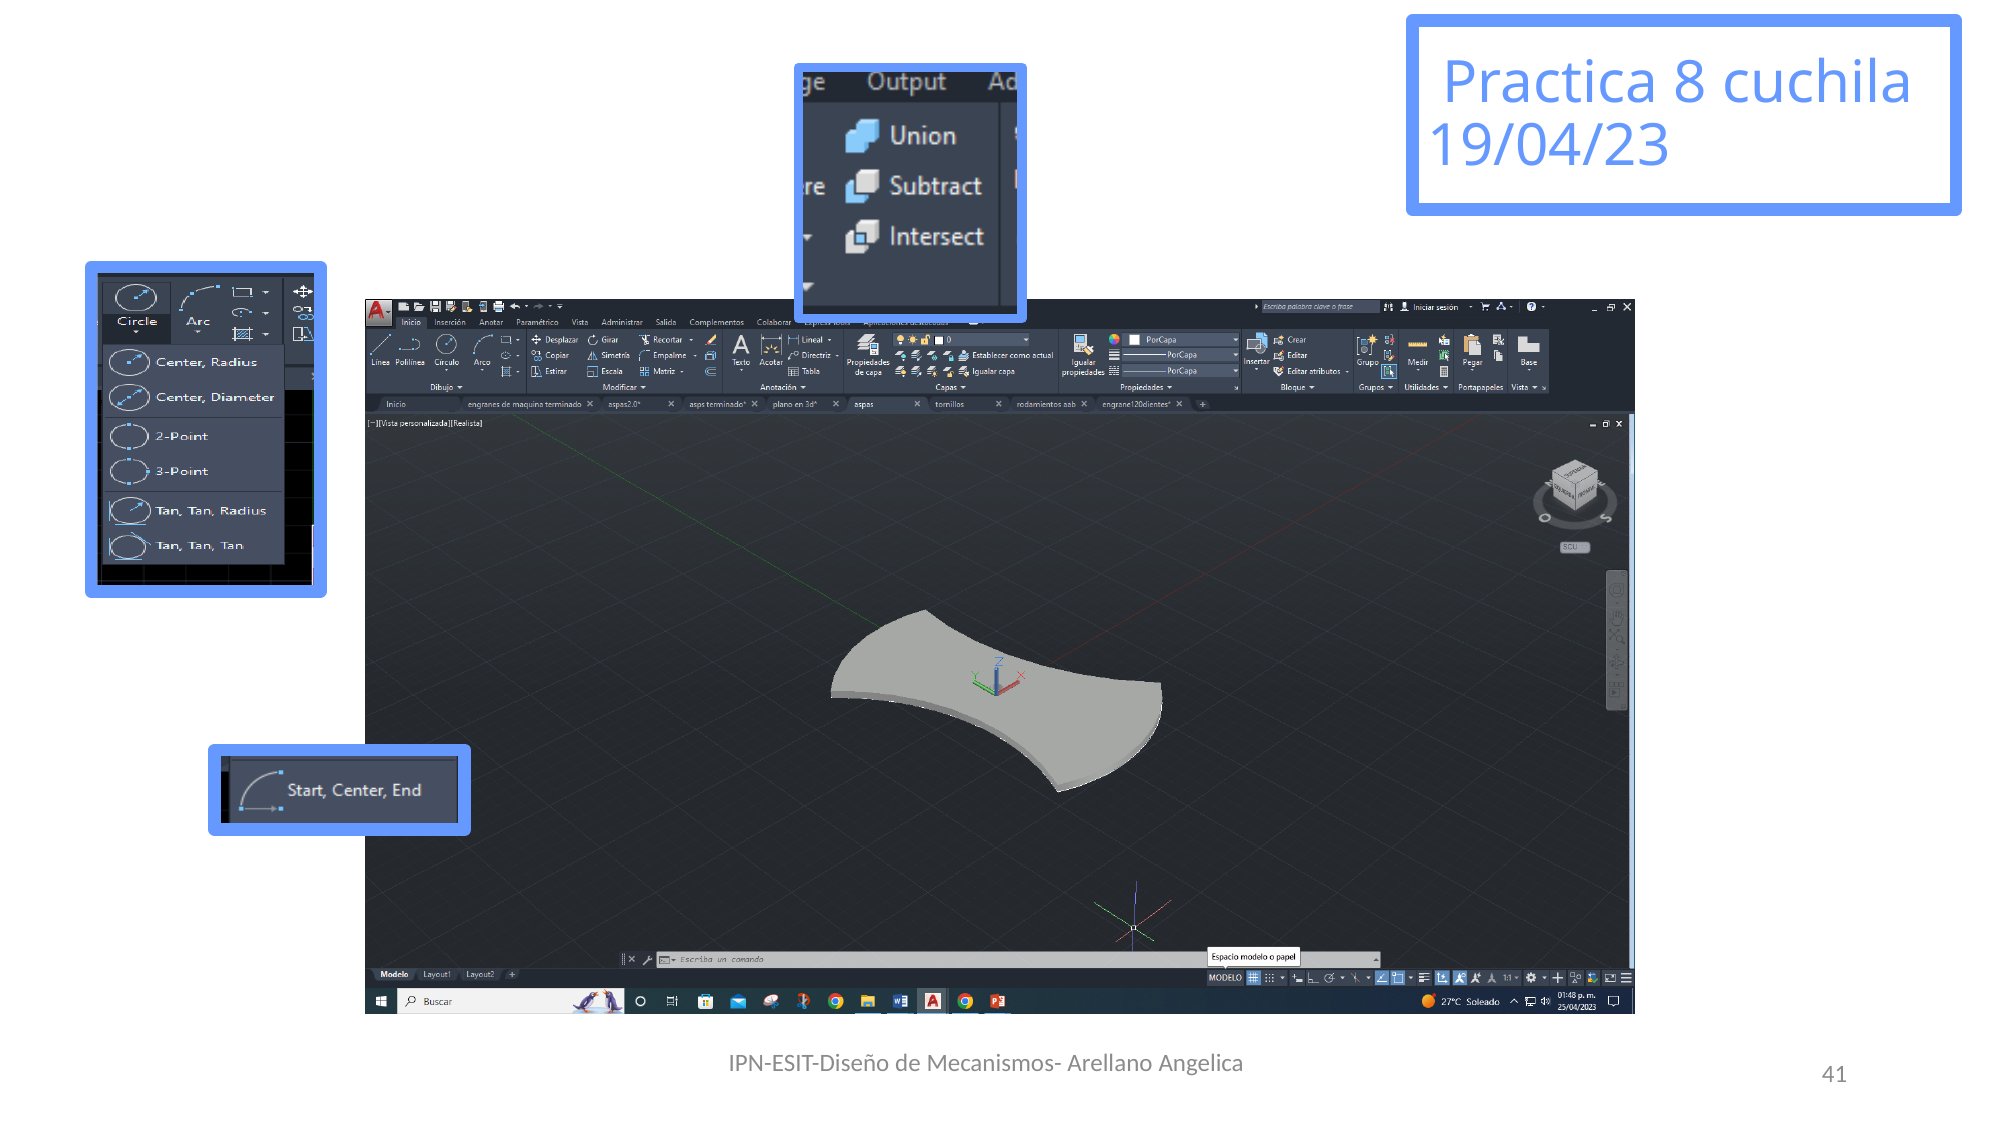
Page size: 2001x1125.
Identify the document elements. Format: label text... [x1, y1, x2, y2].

slide_number 41 [1412, 1042, 1863, 1103]
footer IPN-ESIT-Diseño de Mecanismos- Arellano Angelica [652, 1031, 1328, 1092]
picture [803, 72, 1018, 315]
title Practica 8 cuchila 19/04/23 [1412, 20, 1957, 210]
picture [97, 273, 314, 586]
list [365, 299, 1635, 1014]
picture [220, 756, 459, 824]
